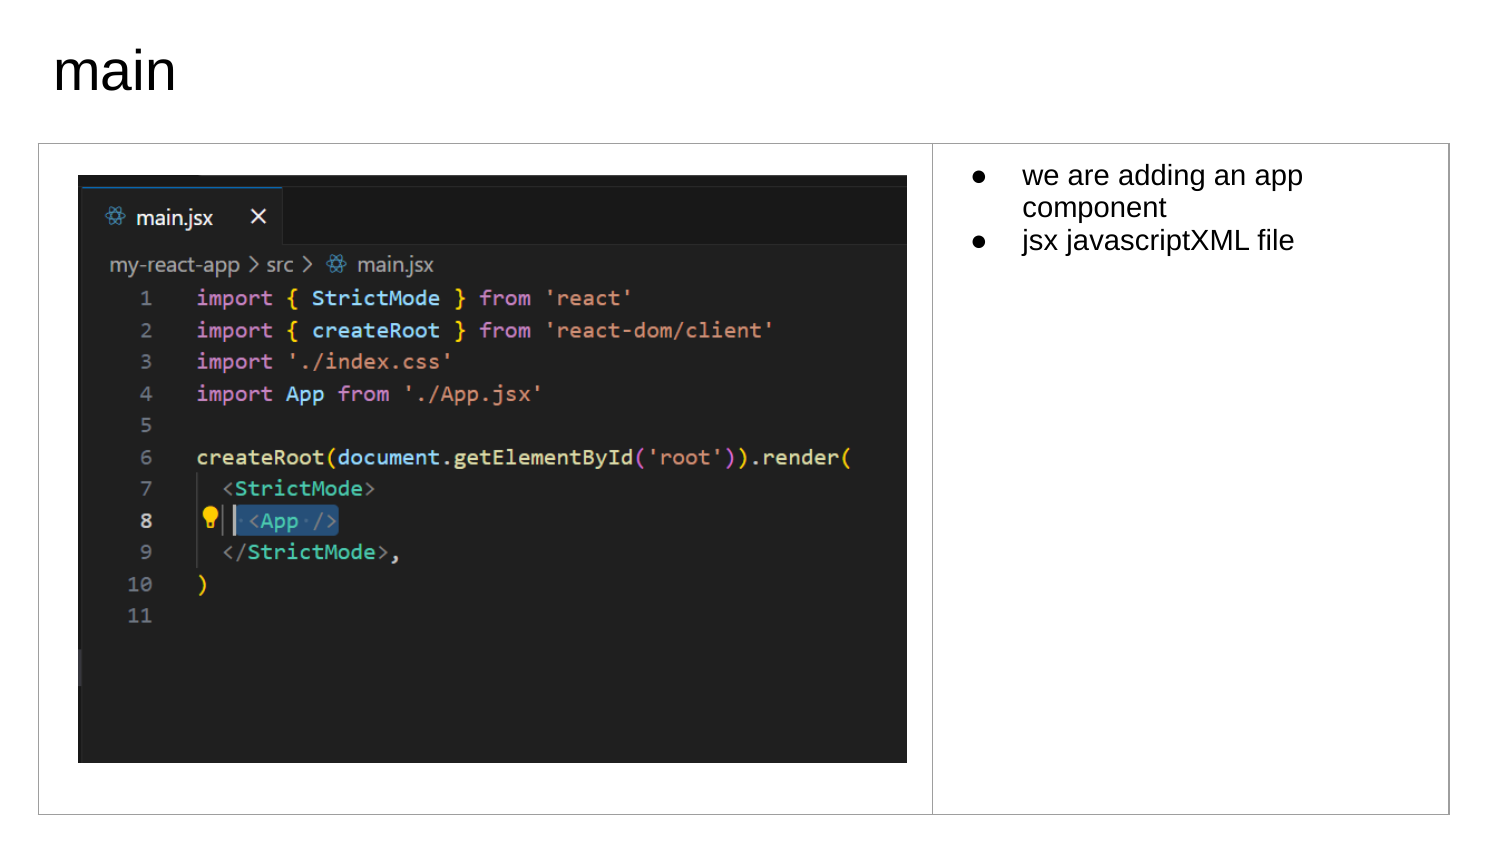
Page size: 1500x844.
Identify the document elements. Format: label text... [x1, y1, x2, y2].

picture [78, 175, 907, 764]
table_header [39, 144, 932, 814]
title main [38, 24, 1436, 119]
table_header we are adding an app component jsx javascriptXML file [933, 144, 1448, 814]
